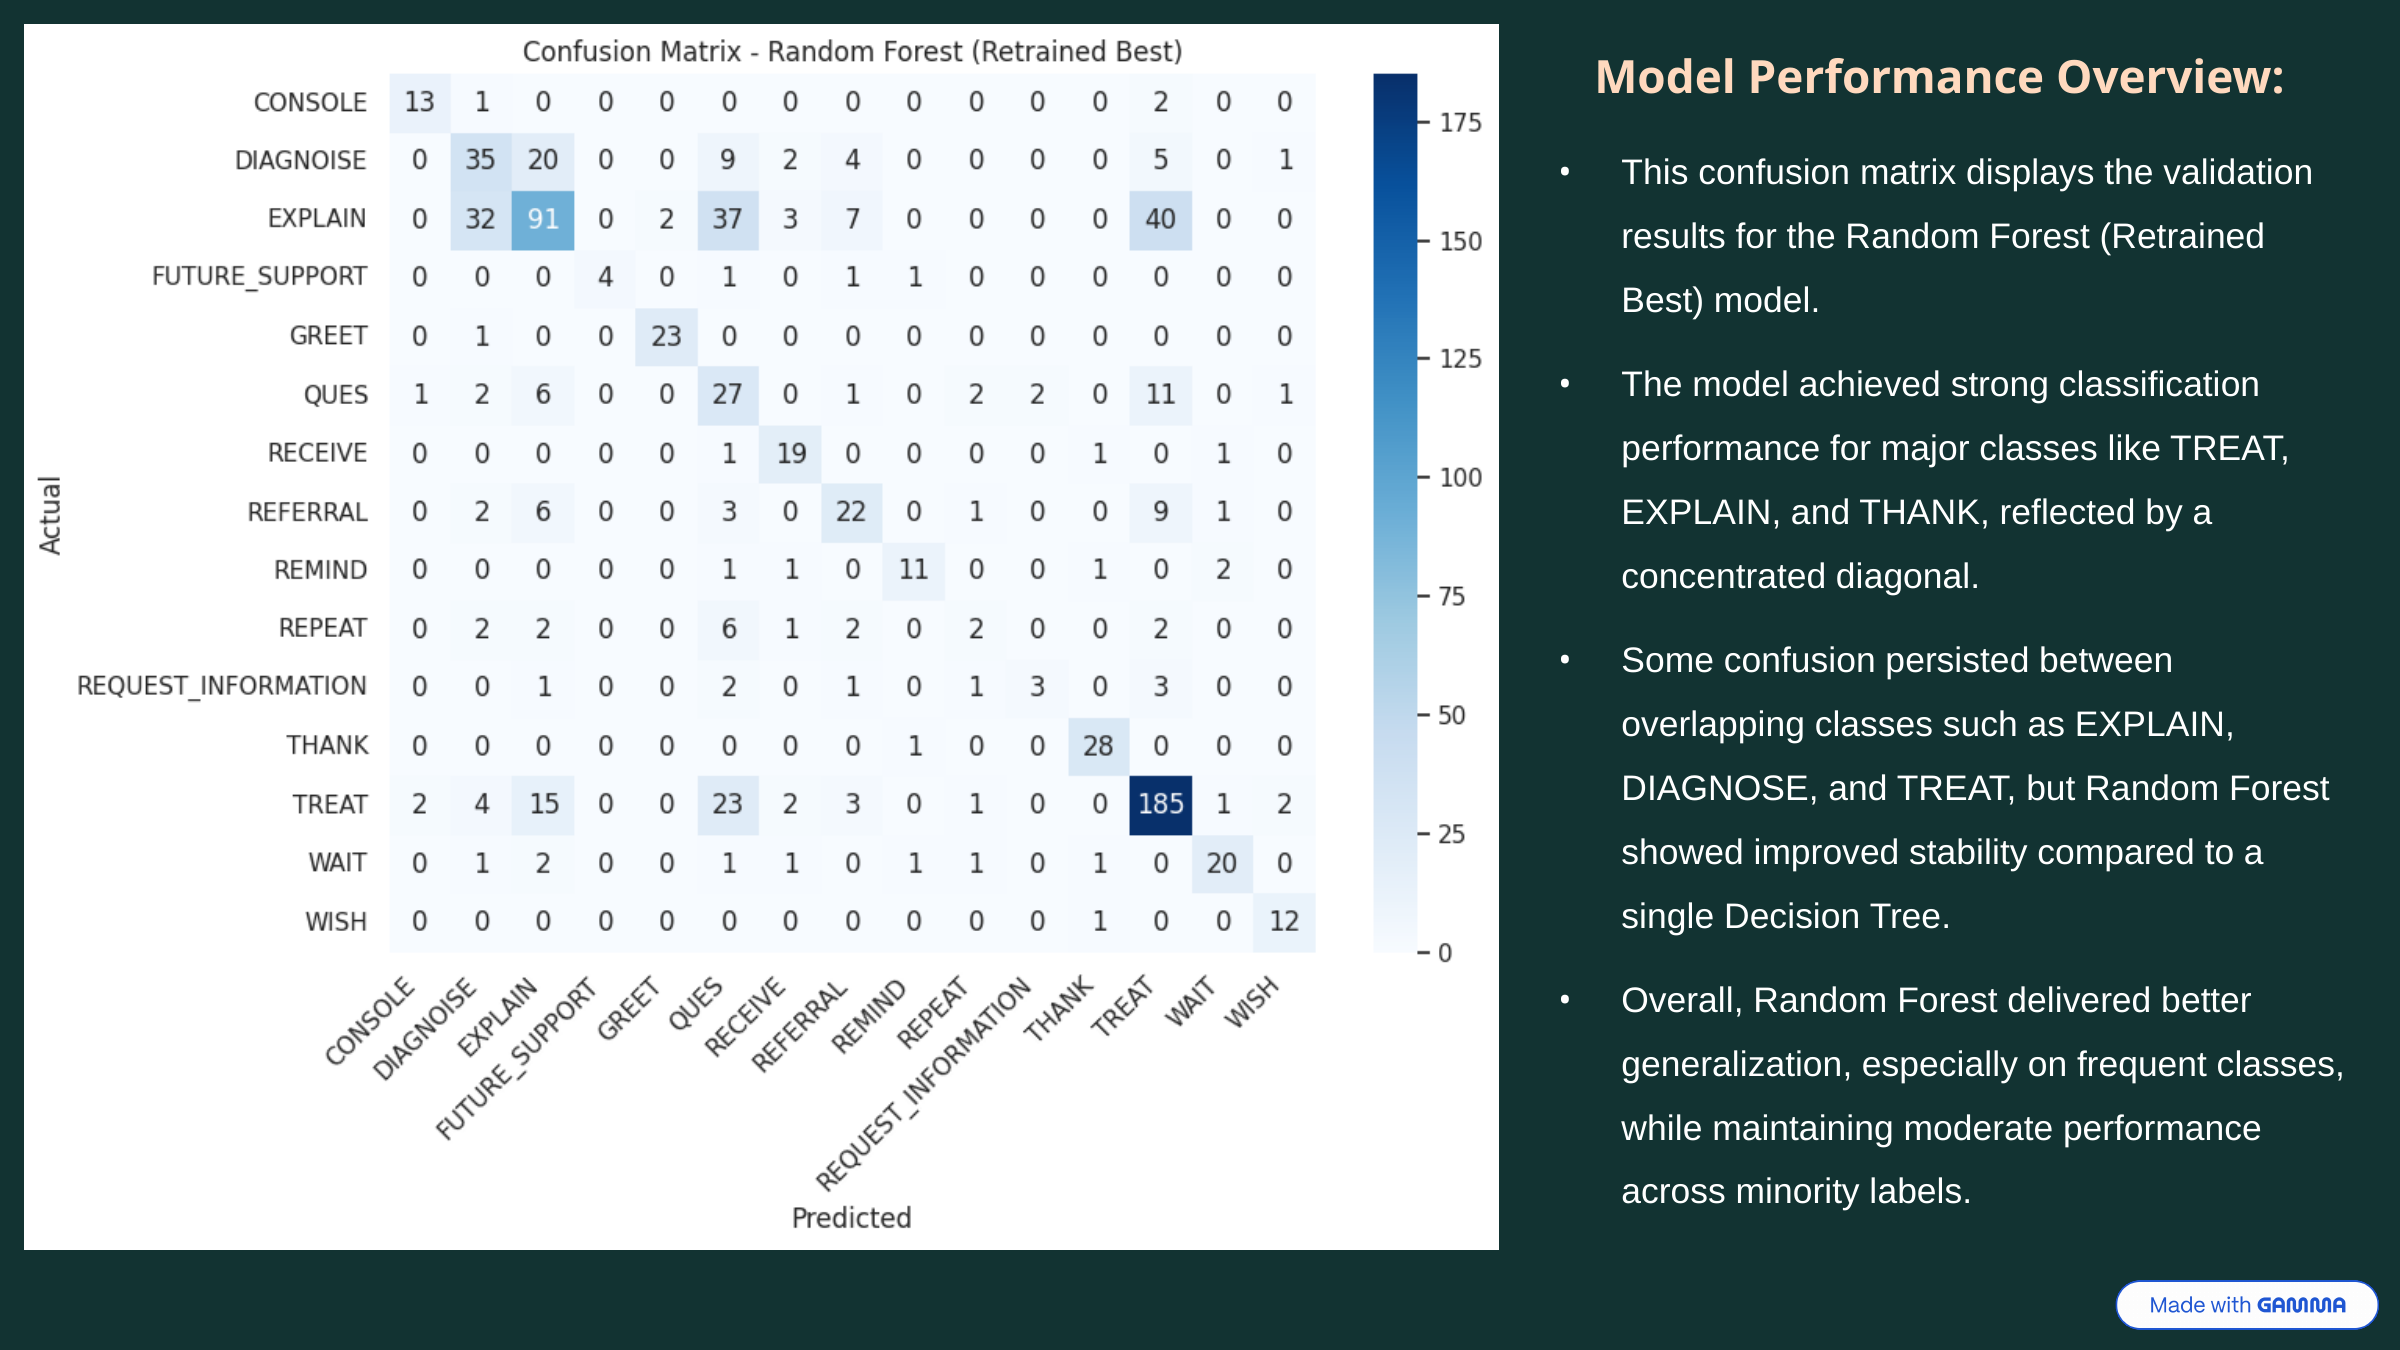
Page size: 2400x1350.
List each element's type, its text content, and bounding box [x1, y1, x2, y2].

picture [2106, 1271, 2389, 1339]
picture [24, 24, 1499, 1251]
text_box Model Performance Overview: This confusion matrix displays the validation results for the Random Forest (Retrained Best) model. The model achieved strong classification performance for major classes like TREAT, EXPLAIN, and THANK, reflected by a concentrated diagonal. Some confusion persisted between overlapping classes such as EXPLAIN, DIAGNOSE, and TREAT, but Random Forest showed improved stability compared to a single Decision Tree. Overall, Random Forest delivered better generalization, especially on frequent classes, while maintaining moderate performance across minority labels. [1546, 39, 2346, 1265]
